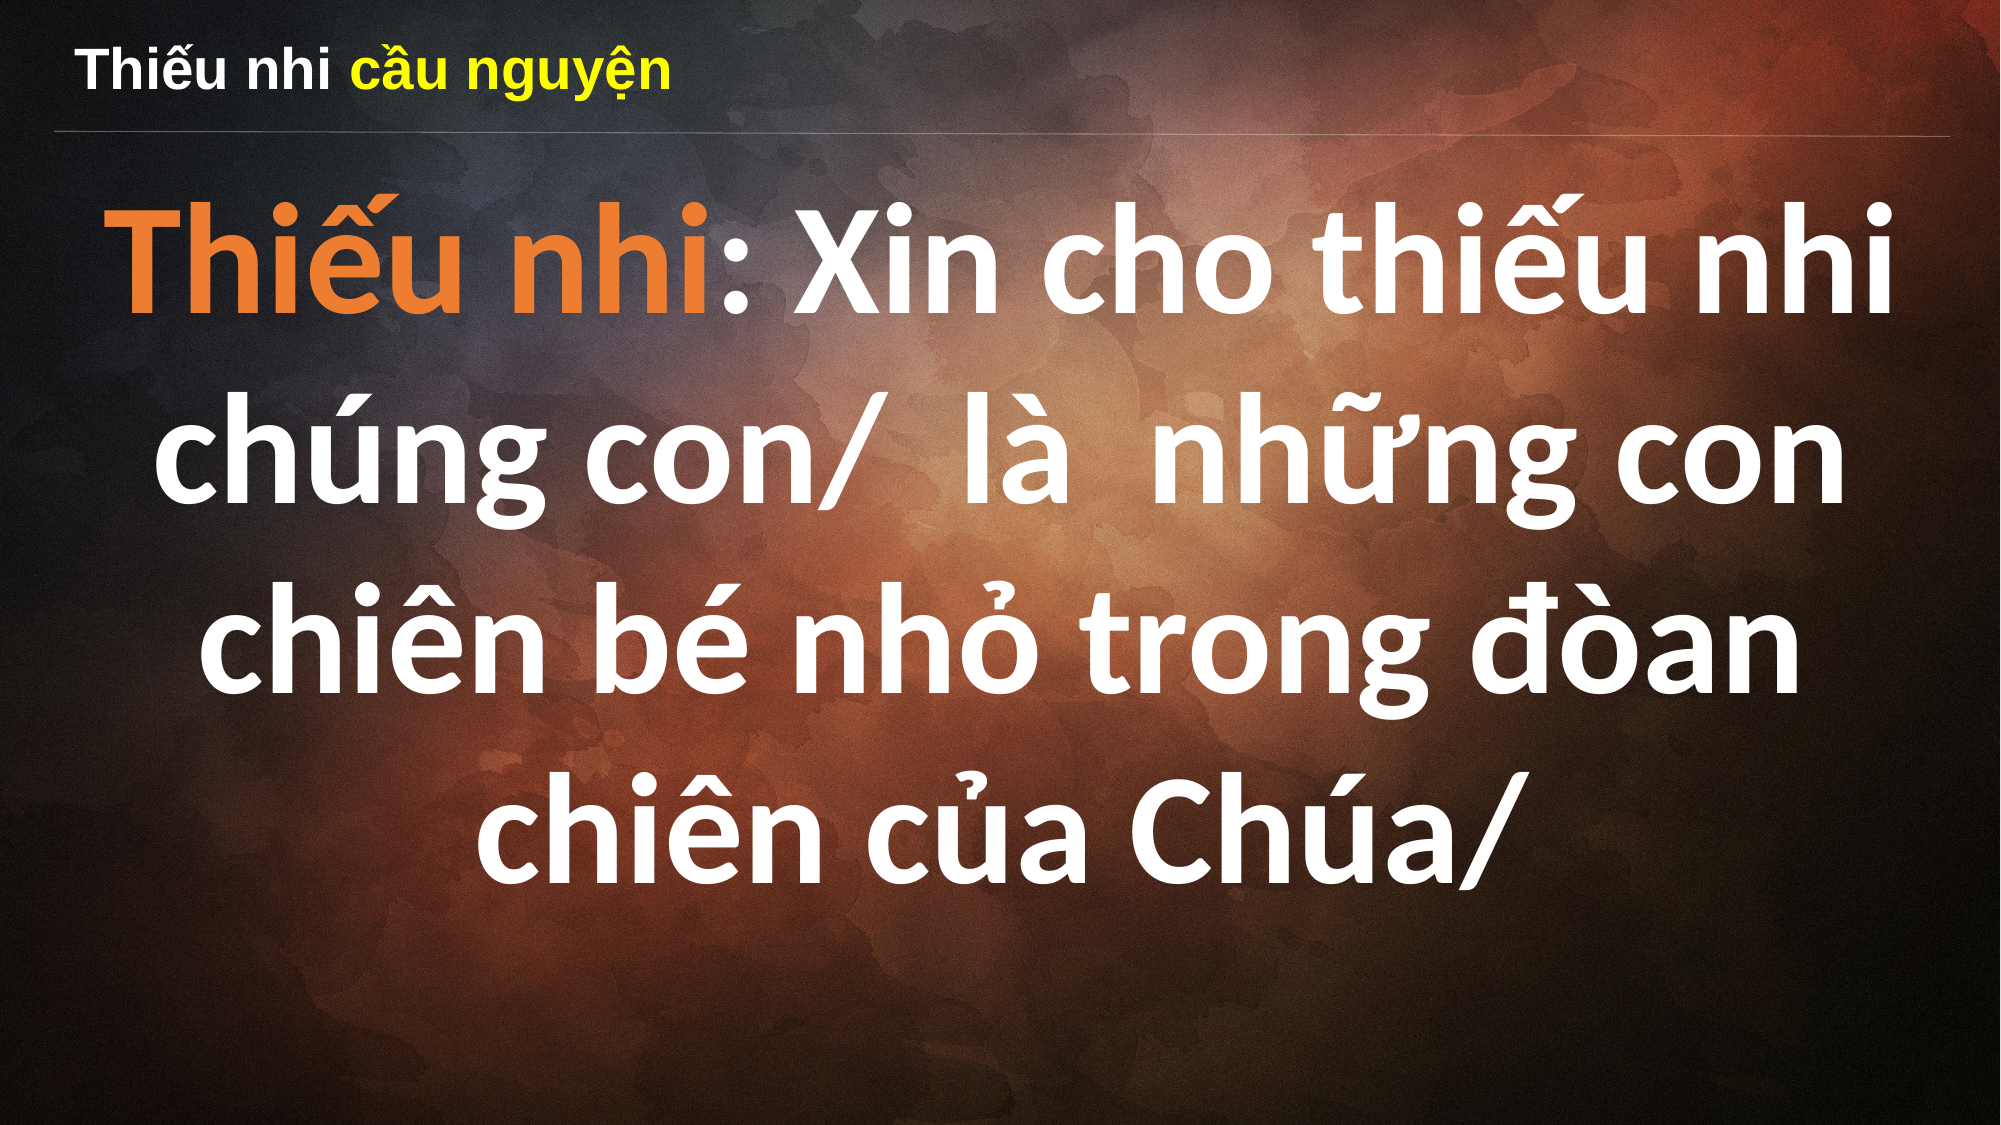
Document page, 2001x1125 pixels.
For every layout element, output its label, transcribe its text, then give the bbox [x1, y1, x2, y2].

subtitle Thiếu nhi cầu nguyện [53, 31, 694, 118]
text_box Thiếu nhi: Xin cho thiếu nhi chúng con/ là những con chiên bé nhỏ trong đòan chiên của Chúa/ [53, 148, 1950, 923]
picture [0, 0, 2001, 1125]
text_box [53, 131, 1950, 137]
